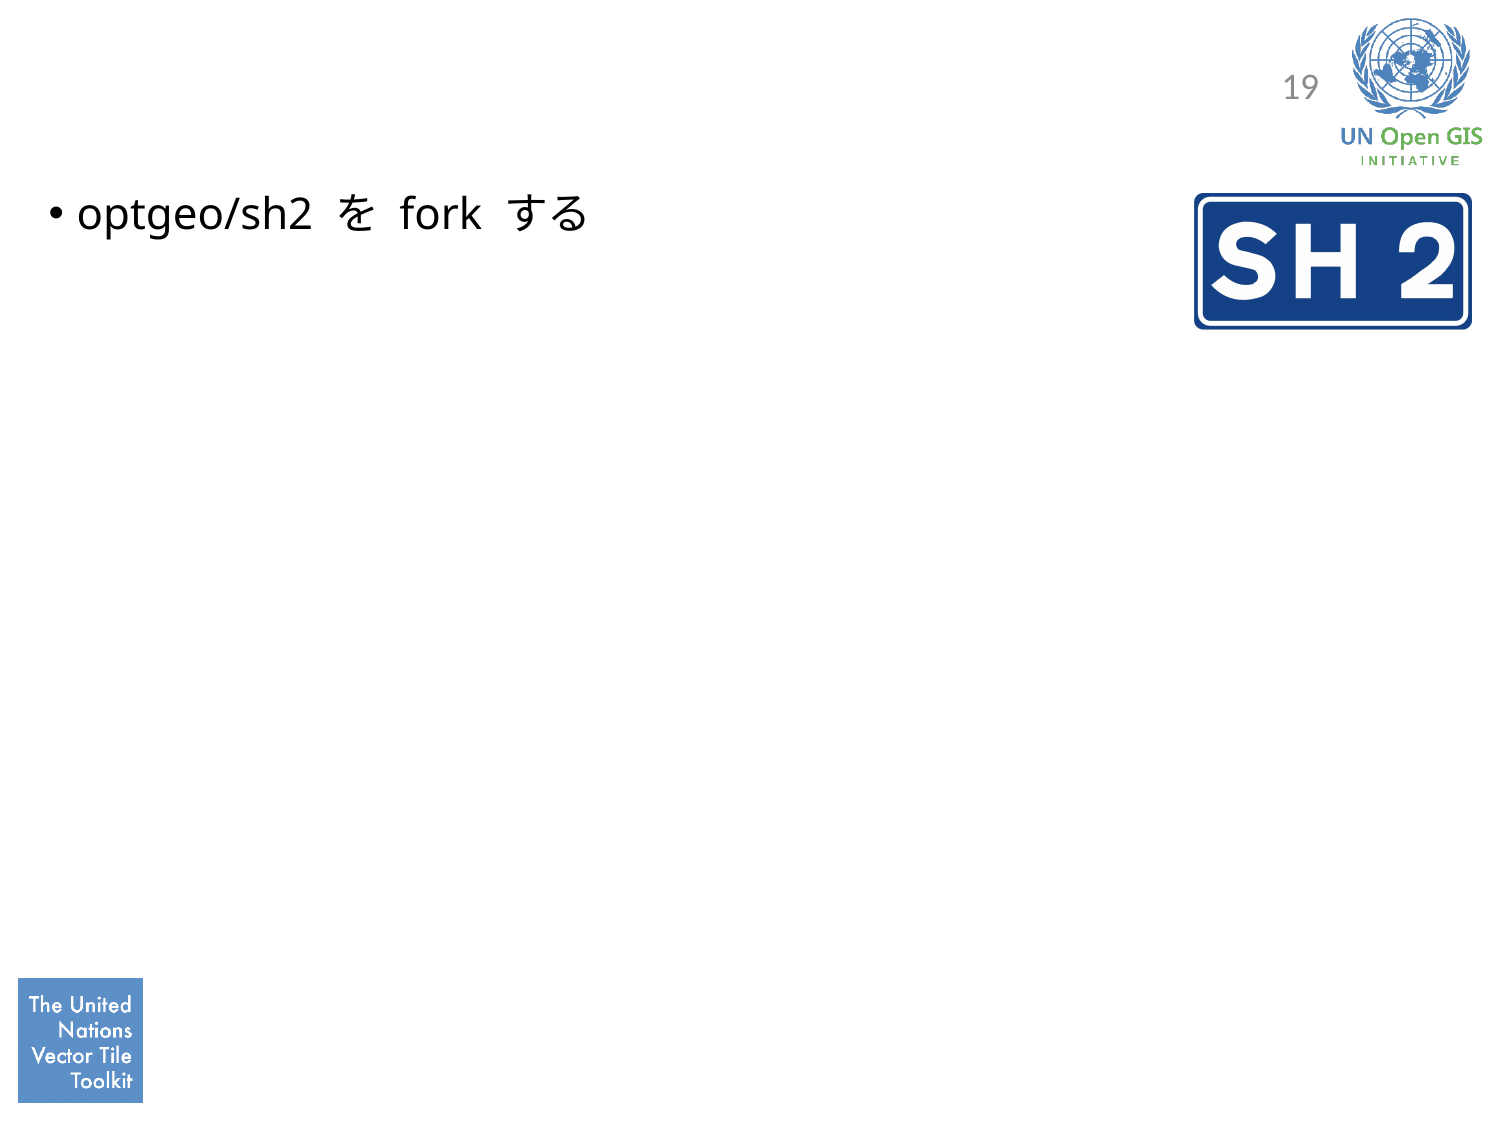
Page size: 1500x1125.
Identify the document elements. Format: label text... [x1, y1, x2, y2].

list optgeo/sh2 を fork する [33, 183, 1397, 1014]
picture [18, 978, 143, 1103]
picture [1319, 0, 1500, 184]
slide_number 19 [1240, 54, 1335, 115]
picture [1194, 193, 1475, 331]
